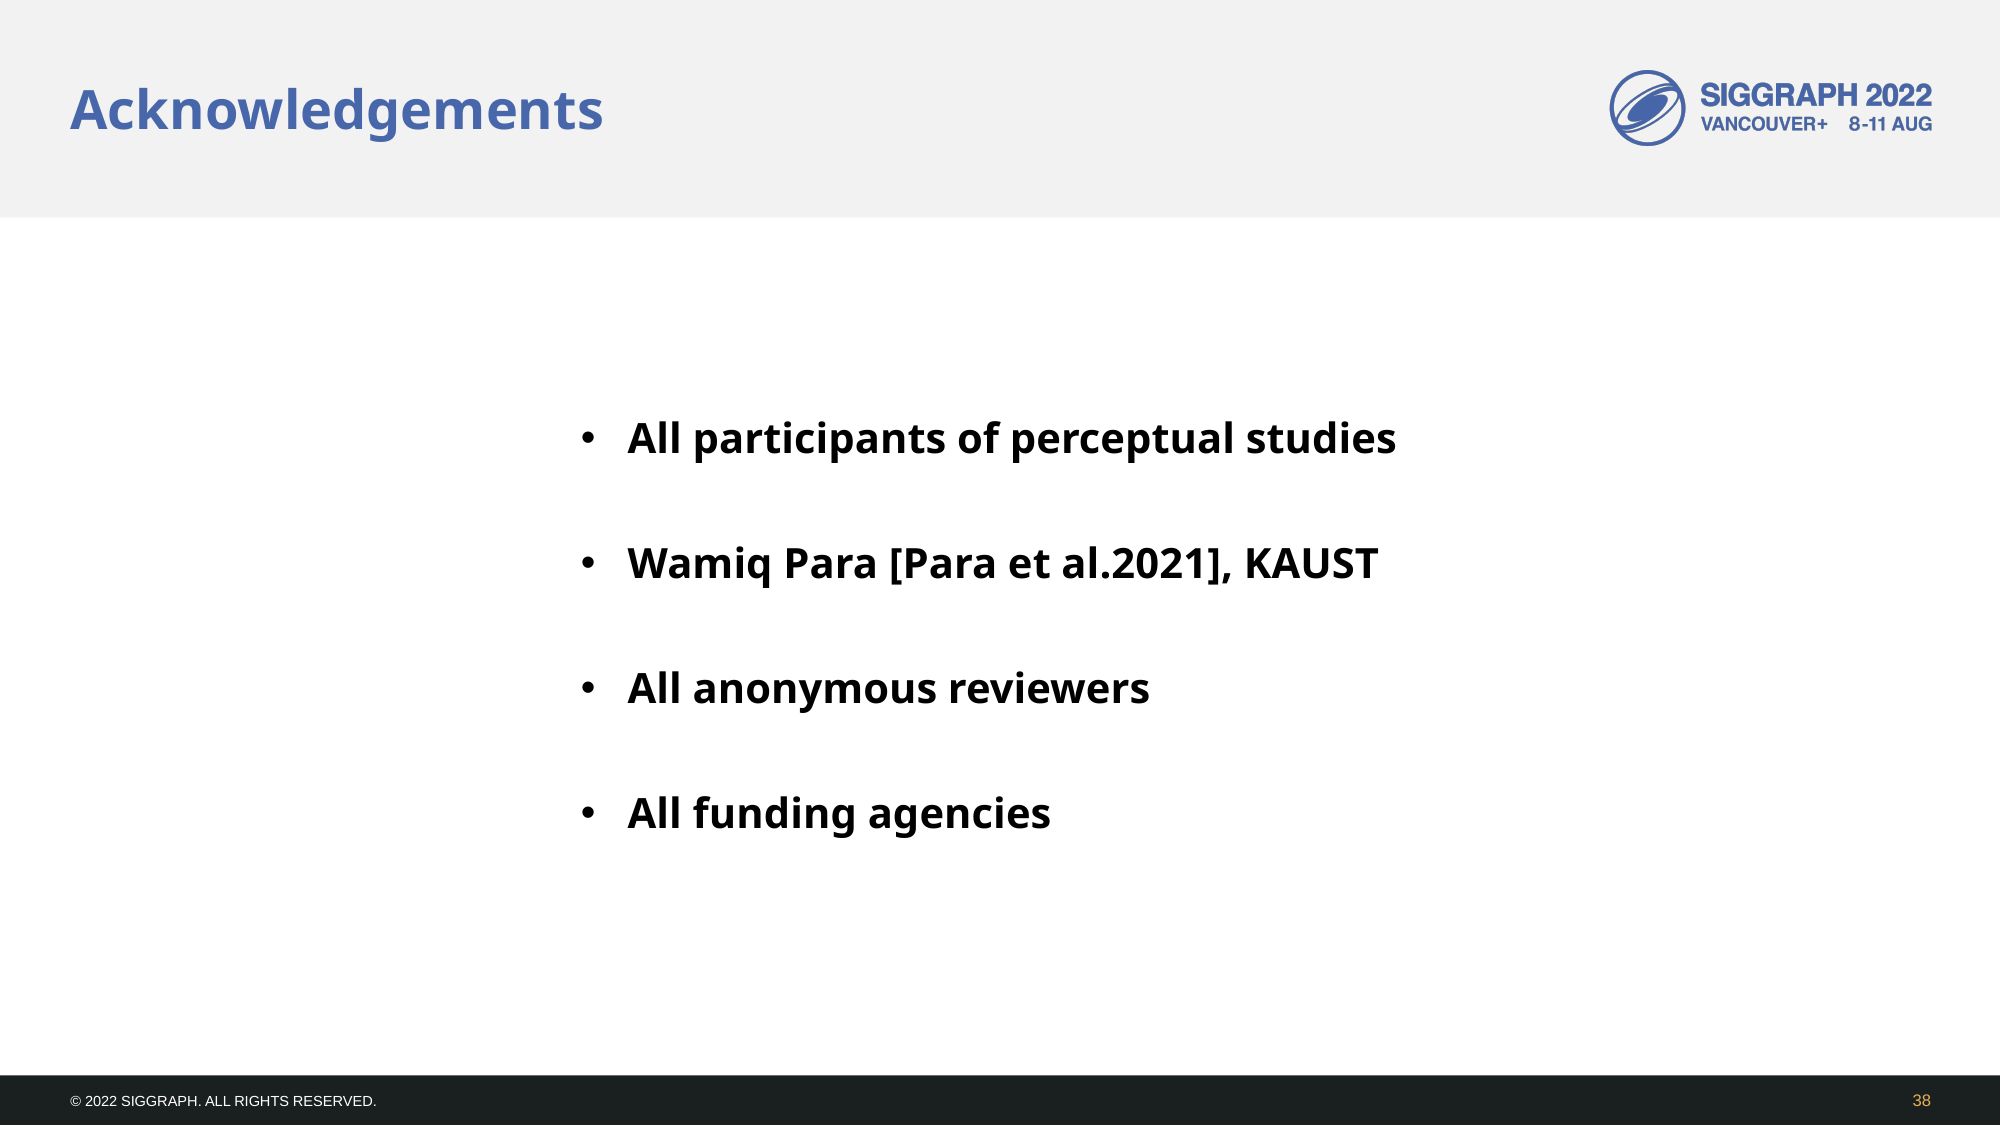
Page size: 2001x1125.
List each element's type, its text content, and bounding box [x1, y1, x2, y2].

picture [1609, 70, 1932, 146]
list All participants of perceptual studies Wamiq Para [Para et al.2021], KAUST All anonymous reviewers All funding agencies [580, 404, 1420, 849]
footer © 2022 SIGGRAPH. All Rights Reserved. [70, 1075, 510, 1125]
slide_number 38 [1820, 1075, 1932, 1125]
title Acknowledgements [70, 0, 1481, 216]
